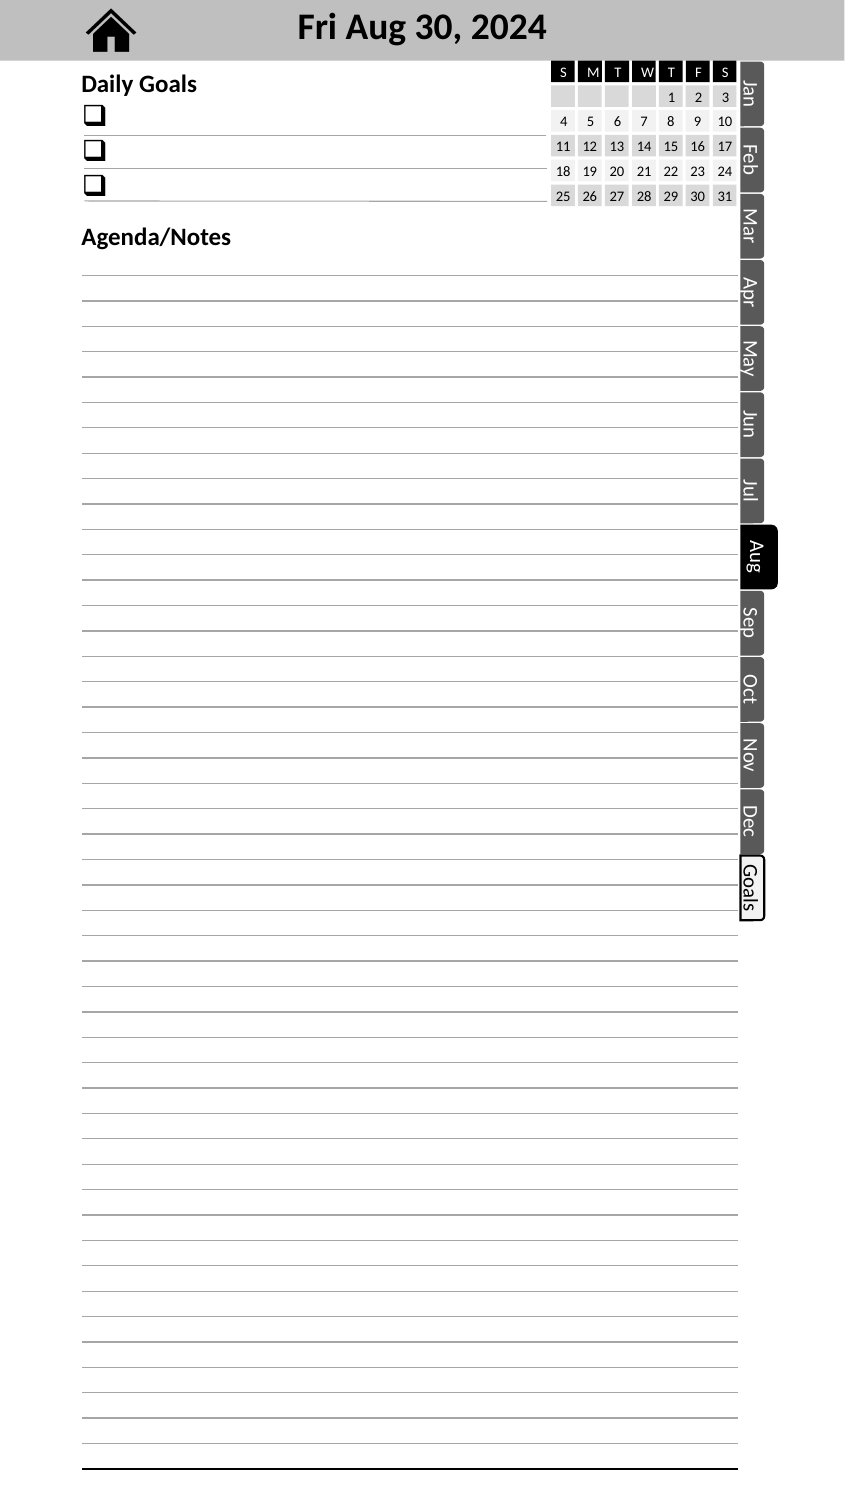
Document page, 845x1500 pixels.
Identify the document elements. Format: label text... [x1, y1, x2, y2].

list Fri Aug 30, 2024 [190, 0, 655, 61]
picture [82, 1, 140, 59]
